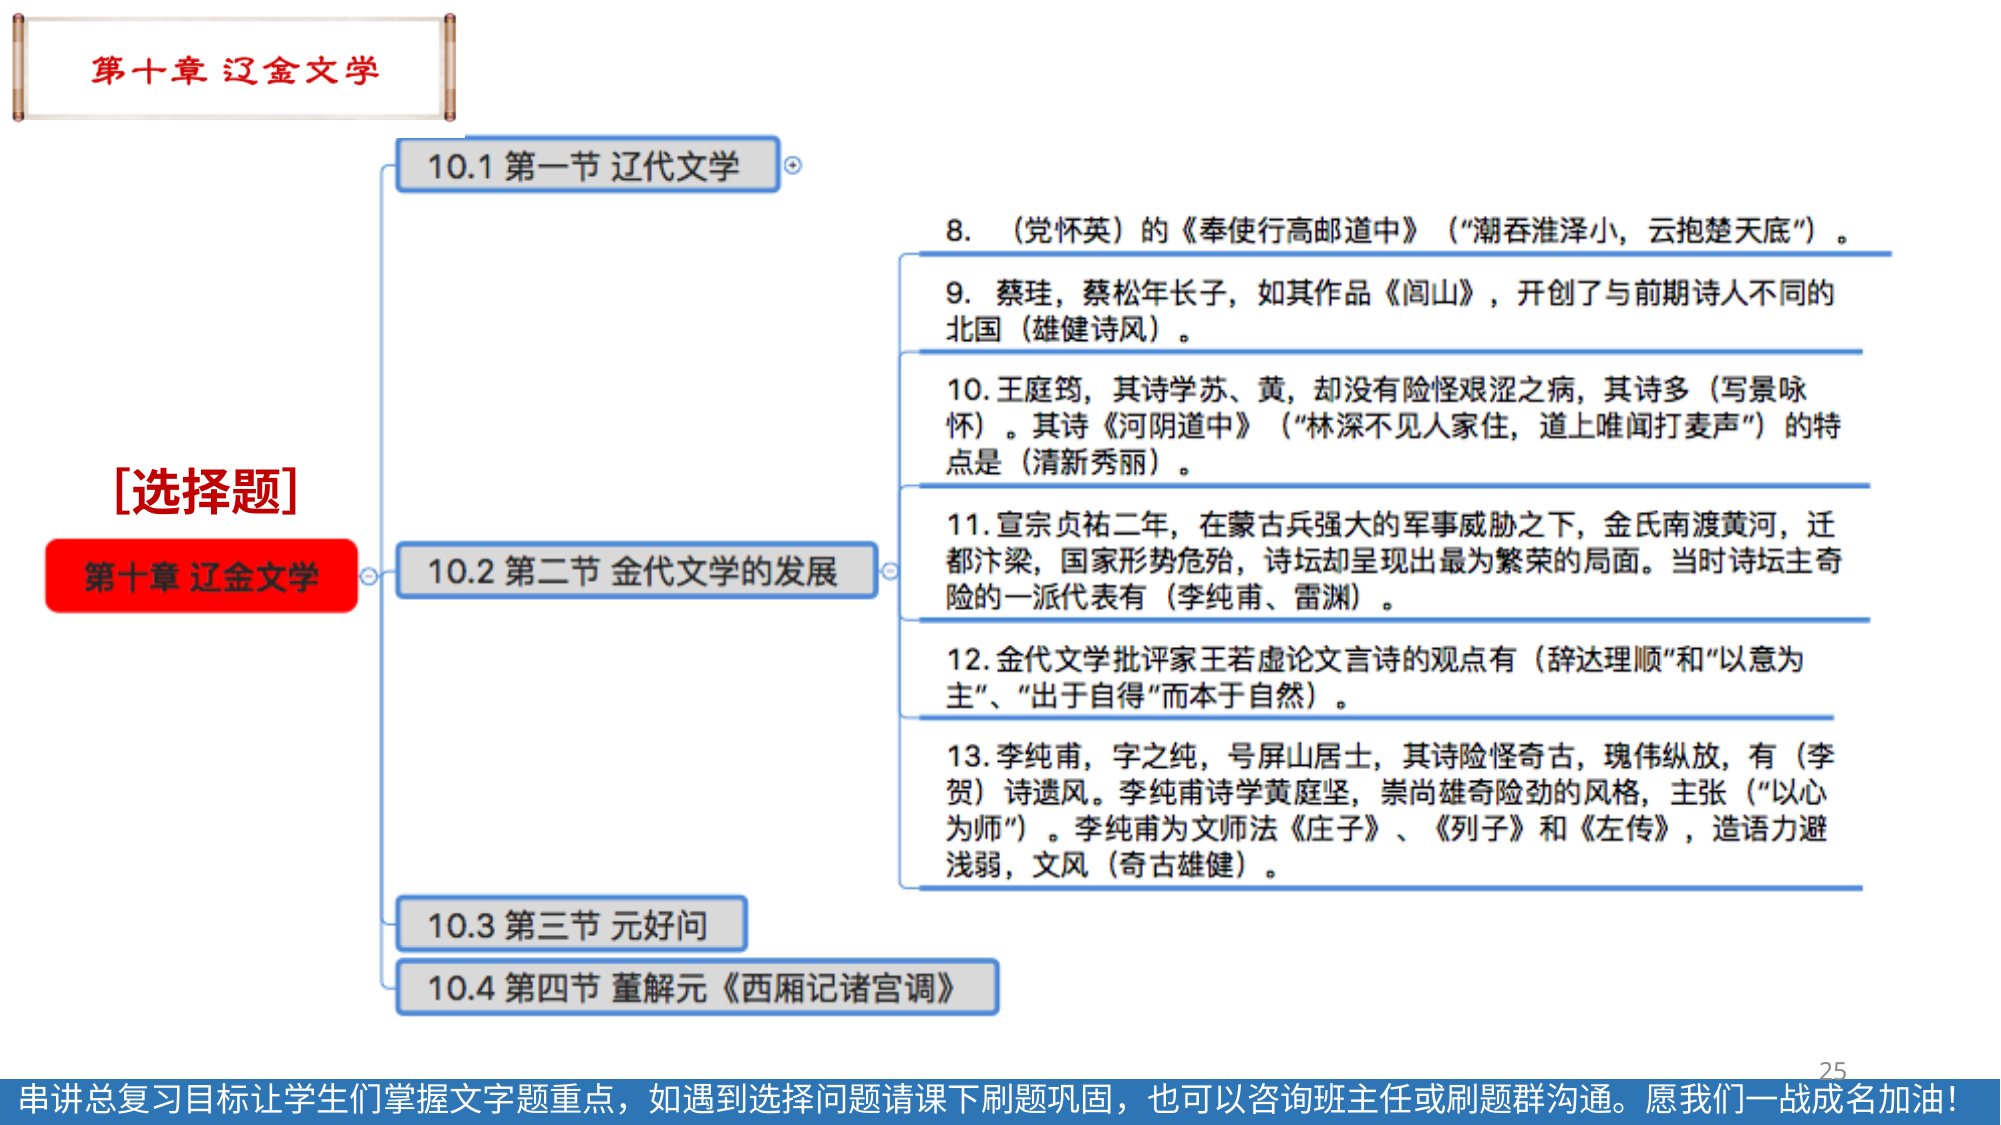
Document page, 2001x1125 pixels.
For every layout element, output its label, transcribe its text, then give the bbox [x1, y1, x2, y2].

slide_number 25 [1412, 1079, 1863, 1103]
picture [0, 0, 2000, 1079]
